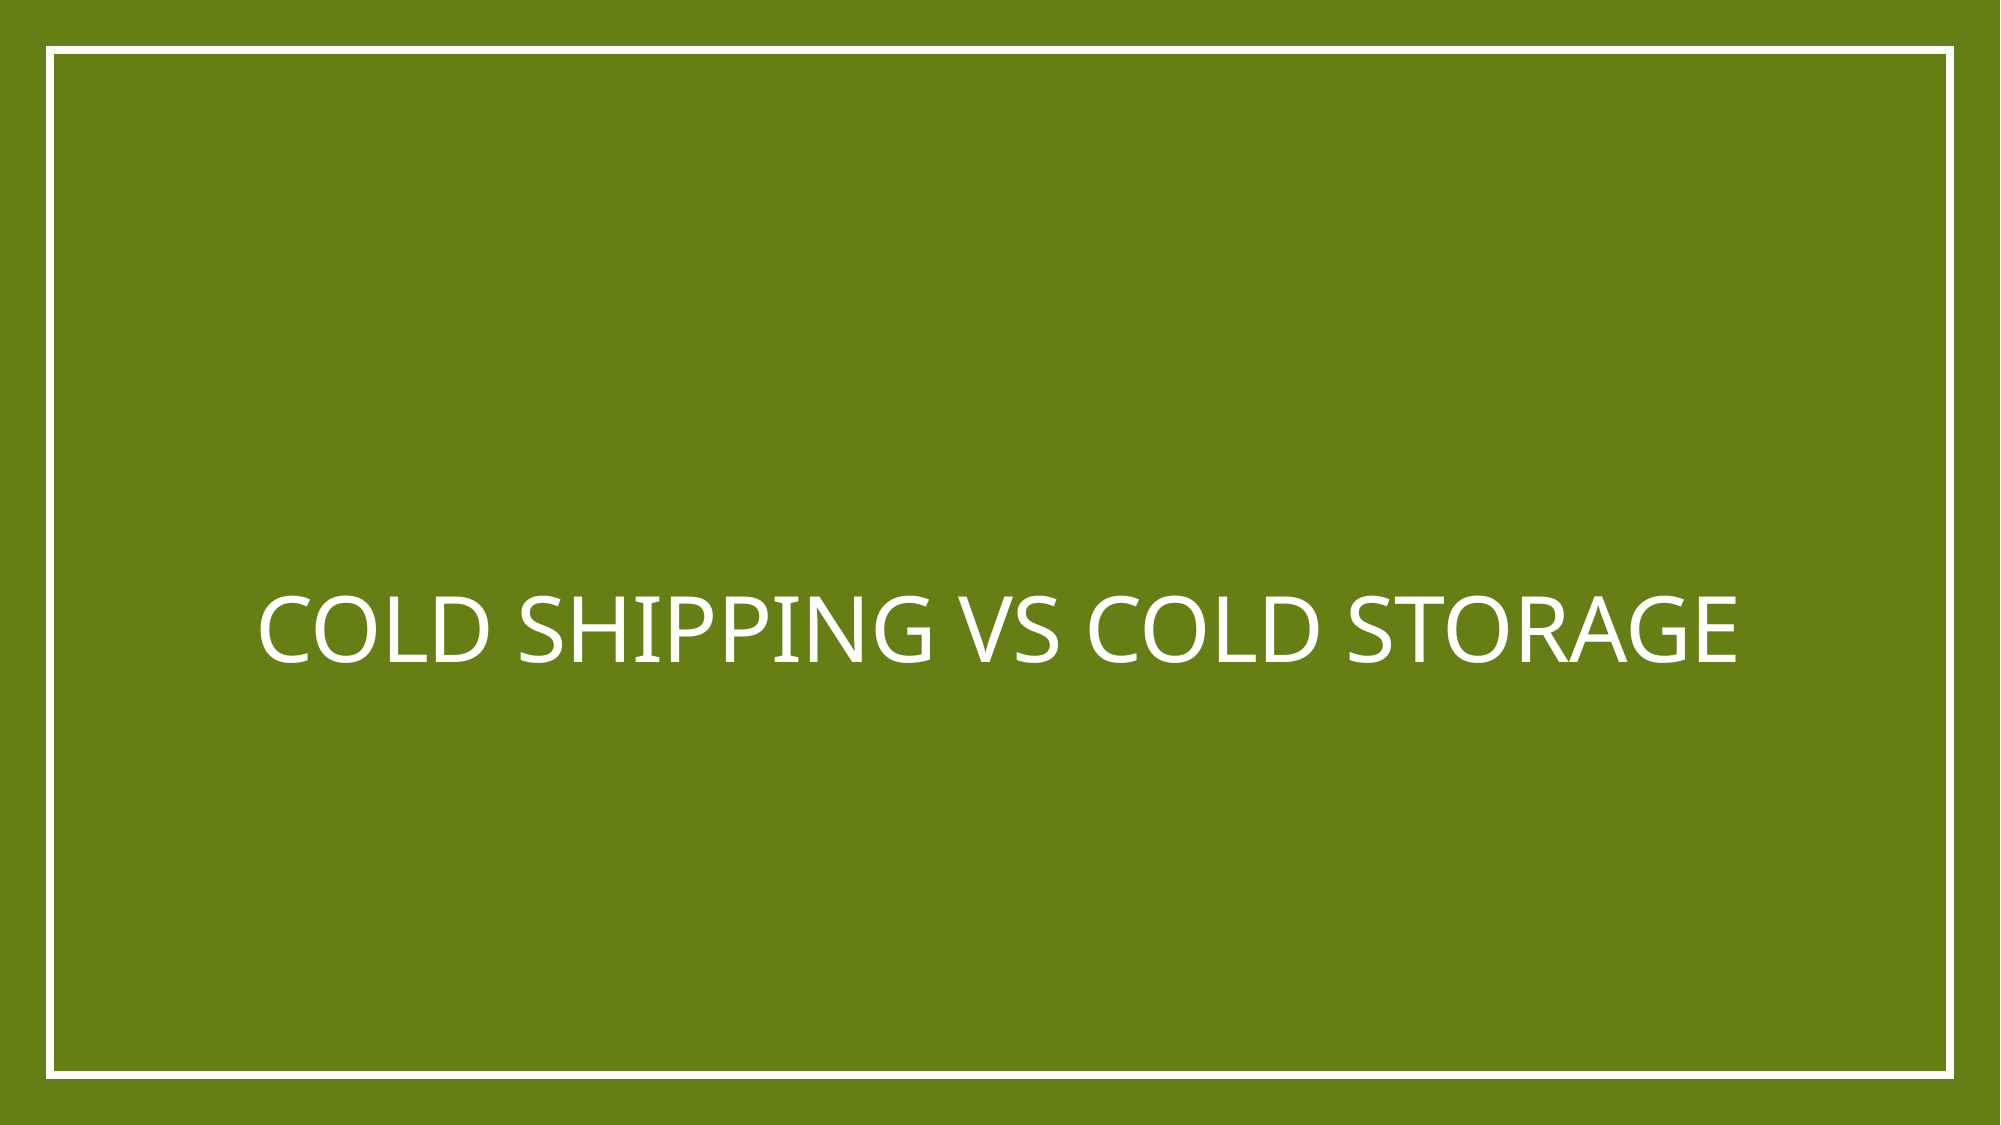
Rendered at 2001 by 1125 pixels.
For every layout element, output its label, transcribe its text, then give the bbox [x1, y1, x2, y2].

title Cold shipping vs Cold Storage [136, 407, 1862, 858]
